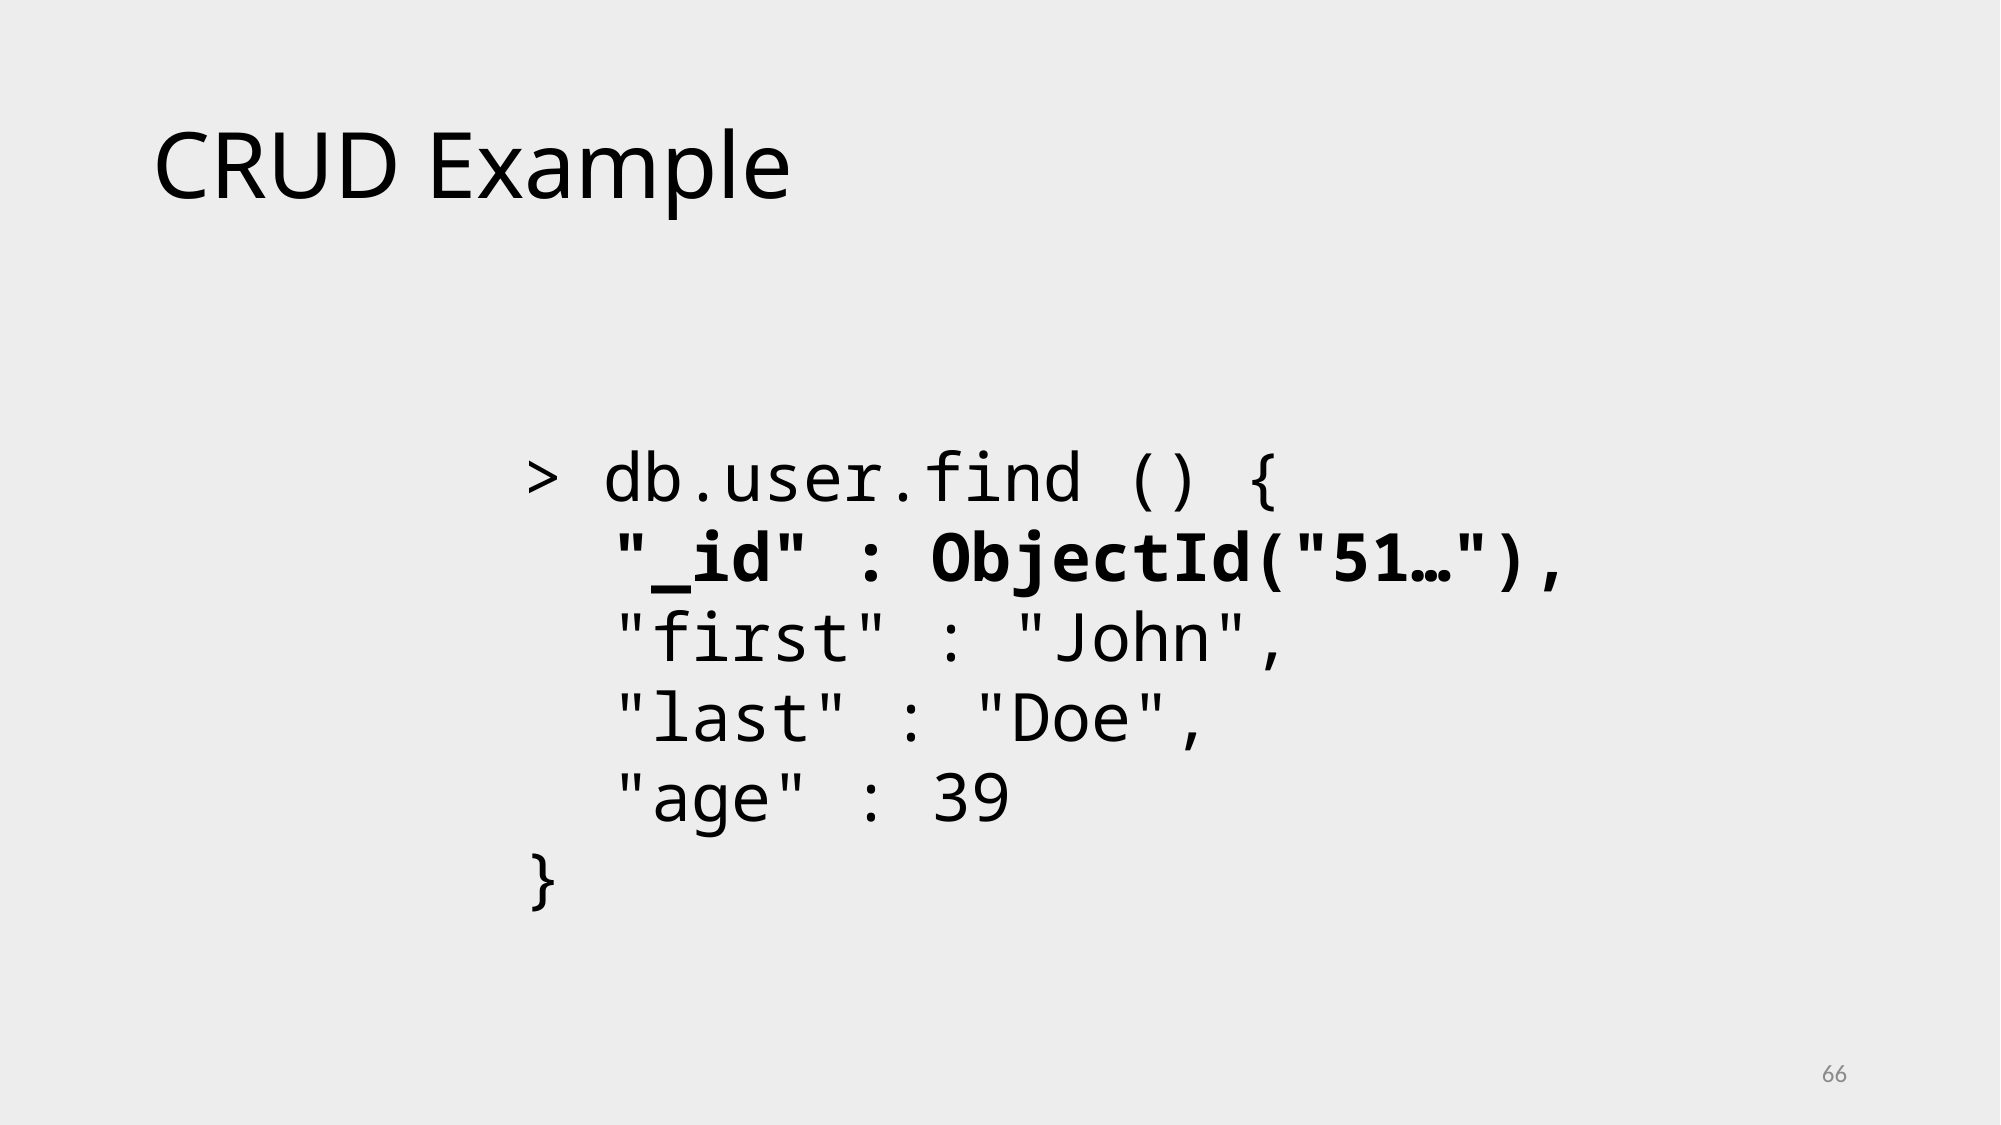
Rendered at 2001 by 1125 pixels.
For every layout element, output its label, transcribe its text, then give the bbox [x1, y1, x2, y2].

slide_number 66 [1412, 1042, 1863, 1103]
text_box > db.user.find () { "_id" : ObjectId("51…"), "first" : "John", "last" : "Doe", "age" : 39 } [473, 323, 1676, 1027]
title CRUD Example [137, 59, 1863, 278]
